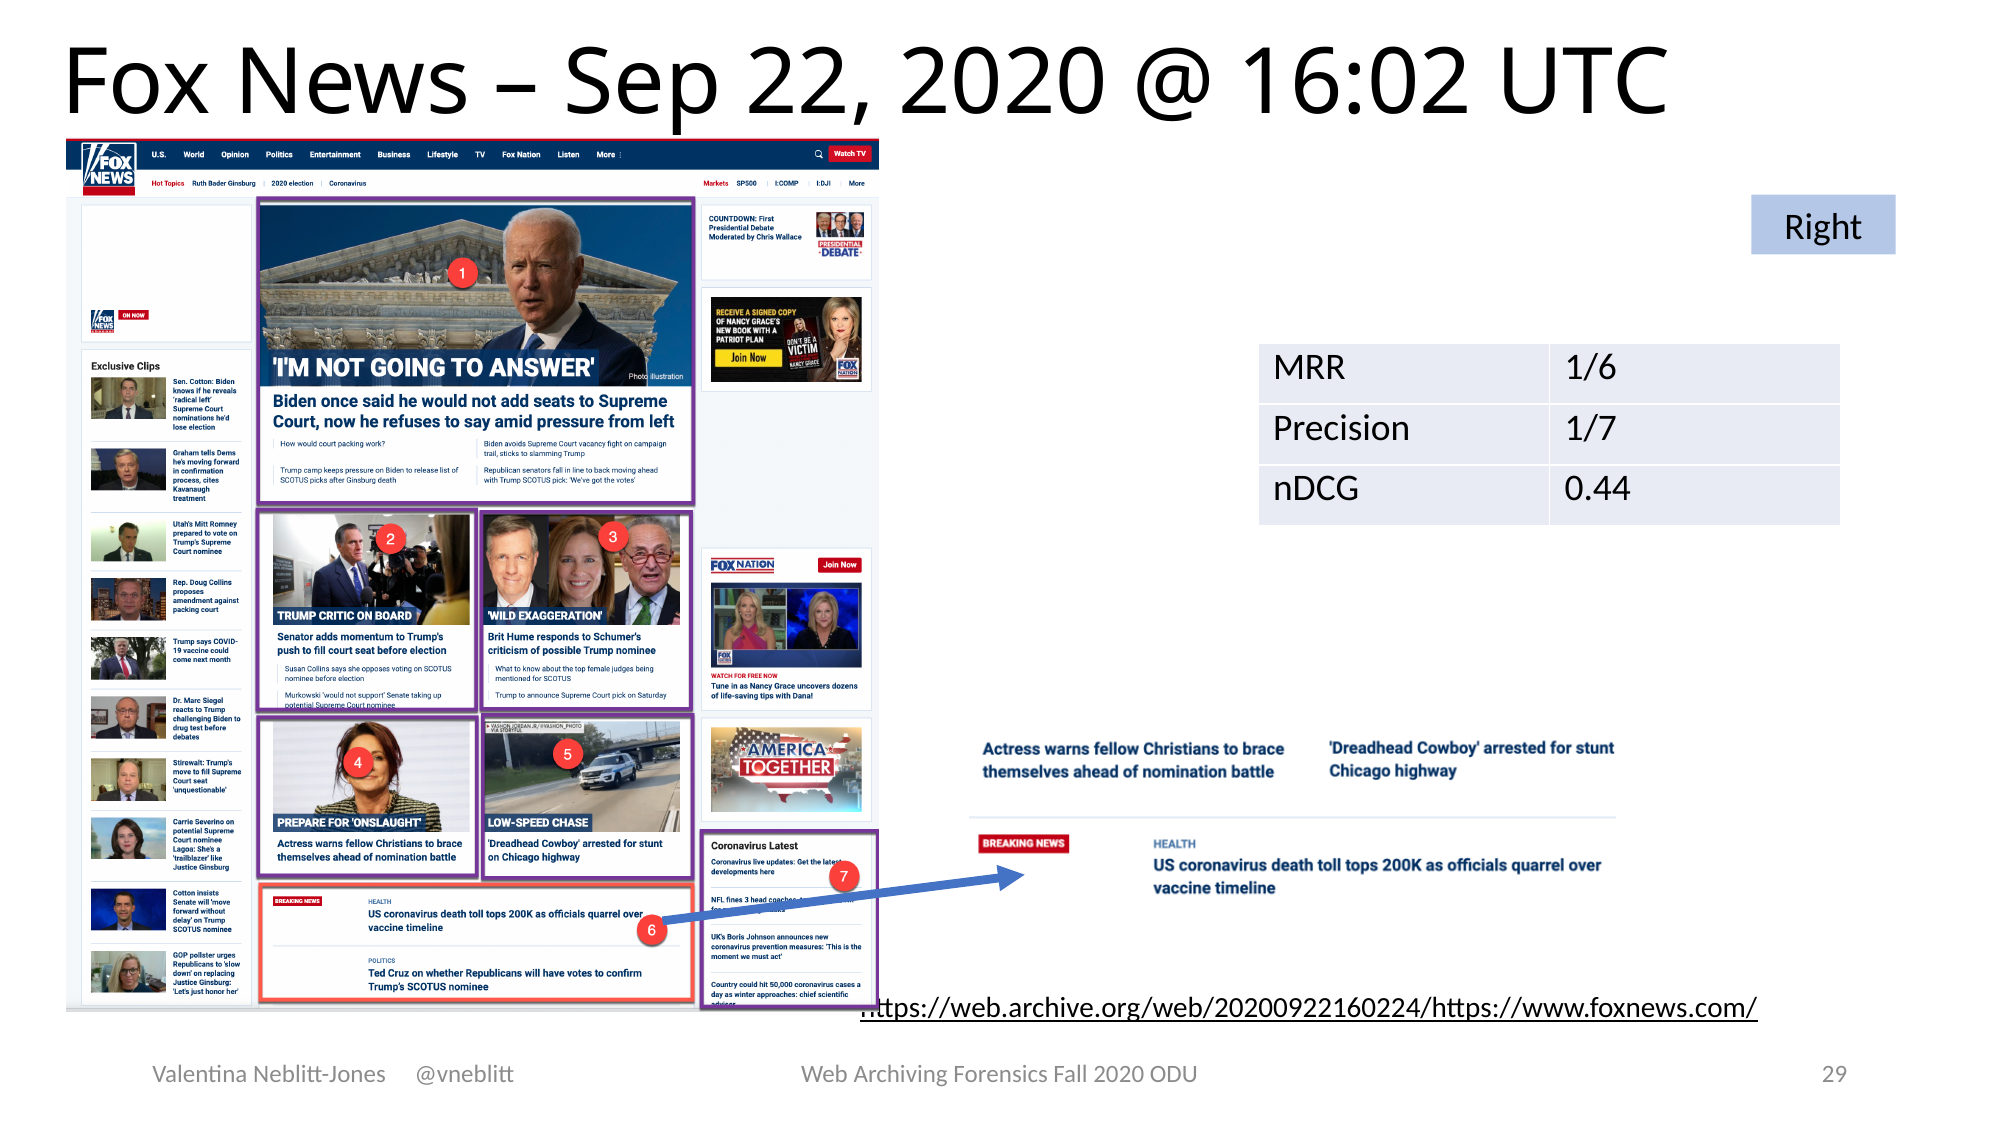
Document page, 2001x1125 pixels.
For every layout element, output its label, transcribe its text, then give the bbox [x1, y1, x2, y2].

picture [66, 137, 879, 1012]
footer Web Archiving Forensics Fall 2020 ODU [662, 1042, 1338, 1103]
table_cell 1/7 [1550, 405, 1840, 464]
table_header MRR [1259, 344, 1549, 403]
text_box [662, 874, 1025, 921]
title Fox News – Sep 22, 2020 @ 16:02 UTC [45, 22, 1771, 146]
slide_number 29 [1412, 1042, 1863, 1103]
table_header 1/6 [1550, 344, 1840, 403]
text_box Right [1751, 194, 1896, 255]
table_cell nDCG [1259, 466, 1549, 525]
table_cell Precision [1259, 405, 1549, 464]
picture [969, 730, 1616, 910]
text_box https://web.archive.org/web/20200922160224/https://www.foxnews.com/ [845, 981, 1812, 1031]
table_cell 0.44 [1550, 466, 1840, 525]
slide_number Valentina Neblitt-Jones @vneblitt [137, 1042, 588, 1103]
